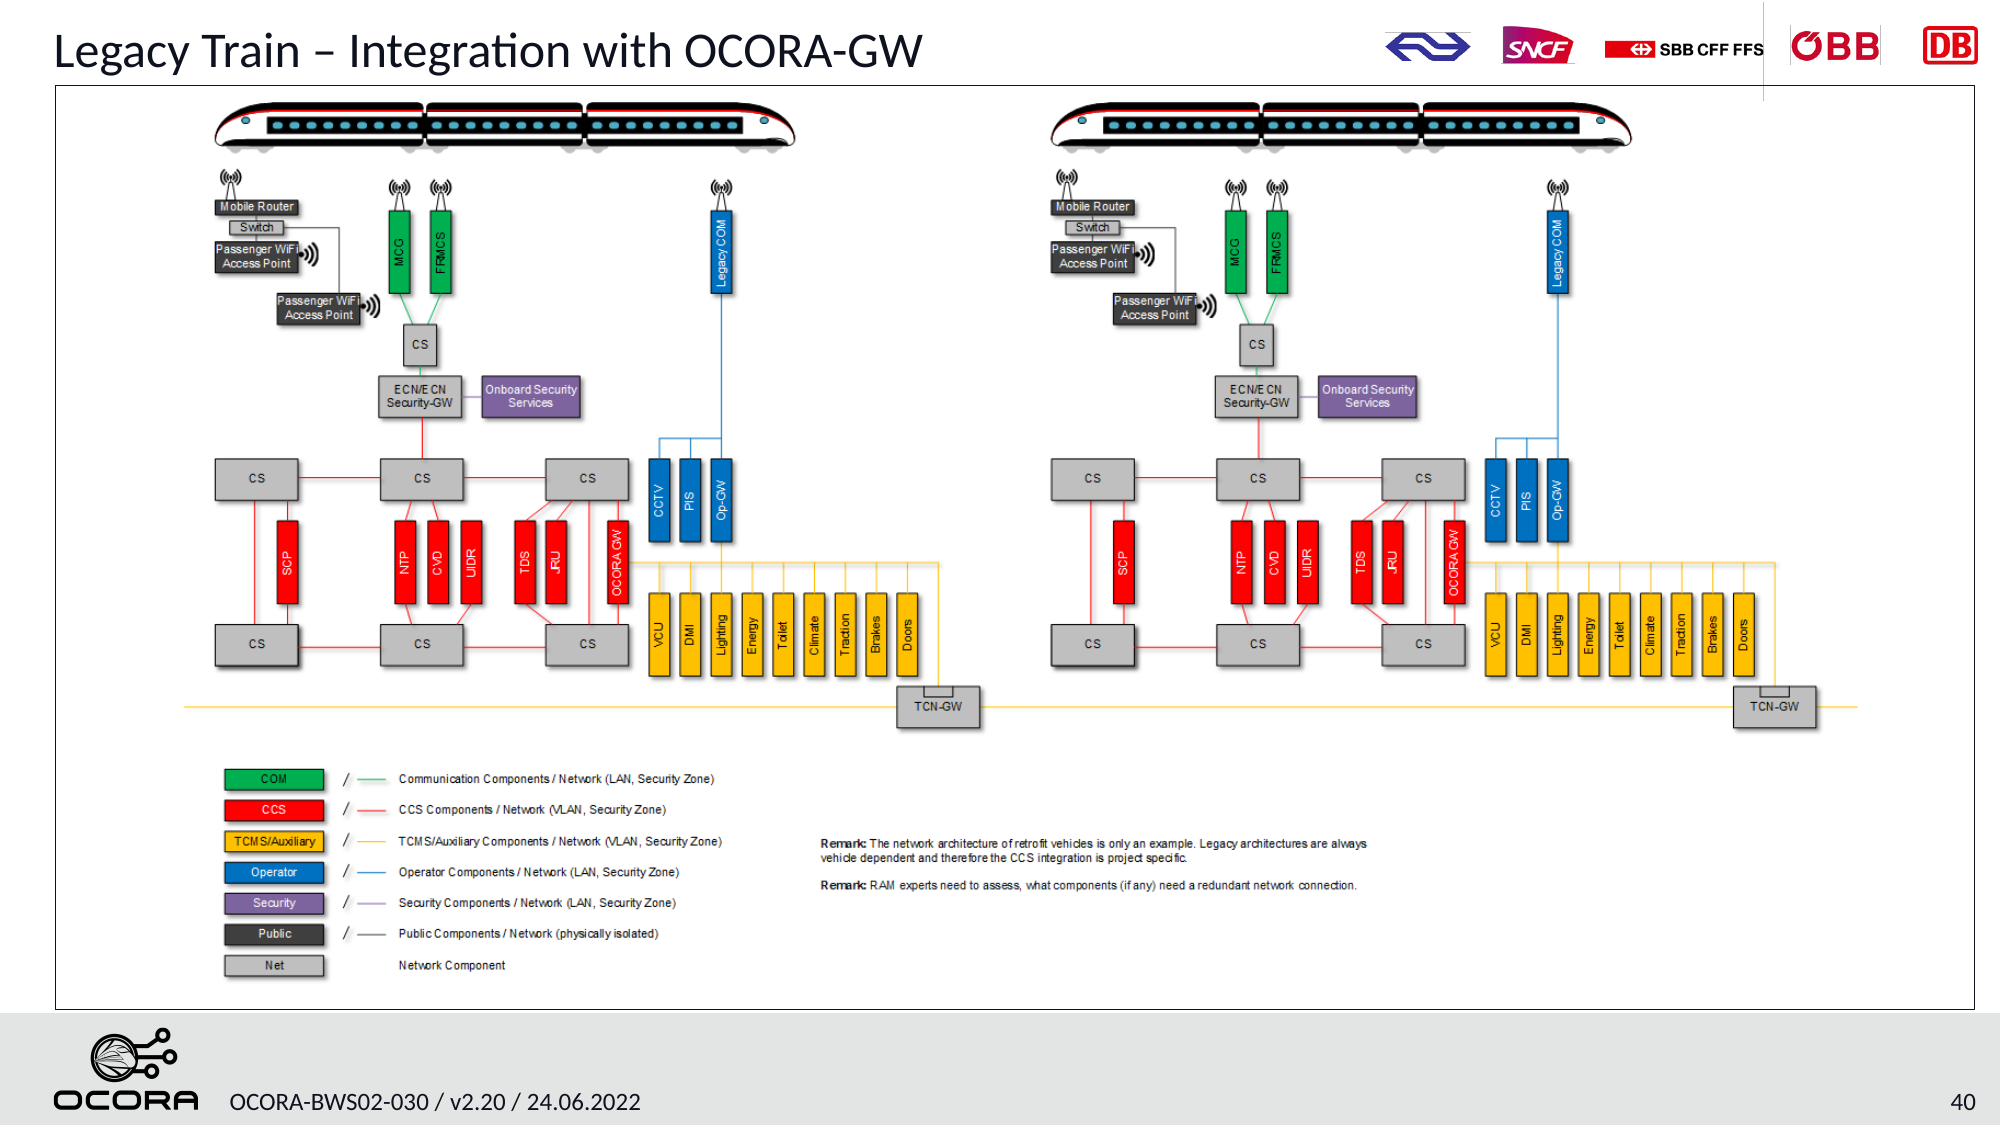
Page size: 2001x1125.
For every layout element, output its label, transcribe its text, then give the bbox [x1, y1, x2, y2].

text_box [1, 1071, 629, 1125]
picture [53, 1027, 199, 1071]
text_box [55, 85, 1974, 1010]
picture [183, 102, 1859, 986]
title Legacy Train – Integration with OCORA-GW [53, 10, 1385, 65]
footer OCORA-BWS02-030 / v2.20 / 24.06.2022 [629, 1076, 1068, 1125]
picture [1385, 2, 1978, 101]
